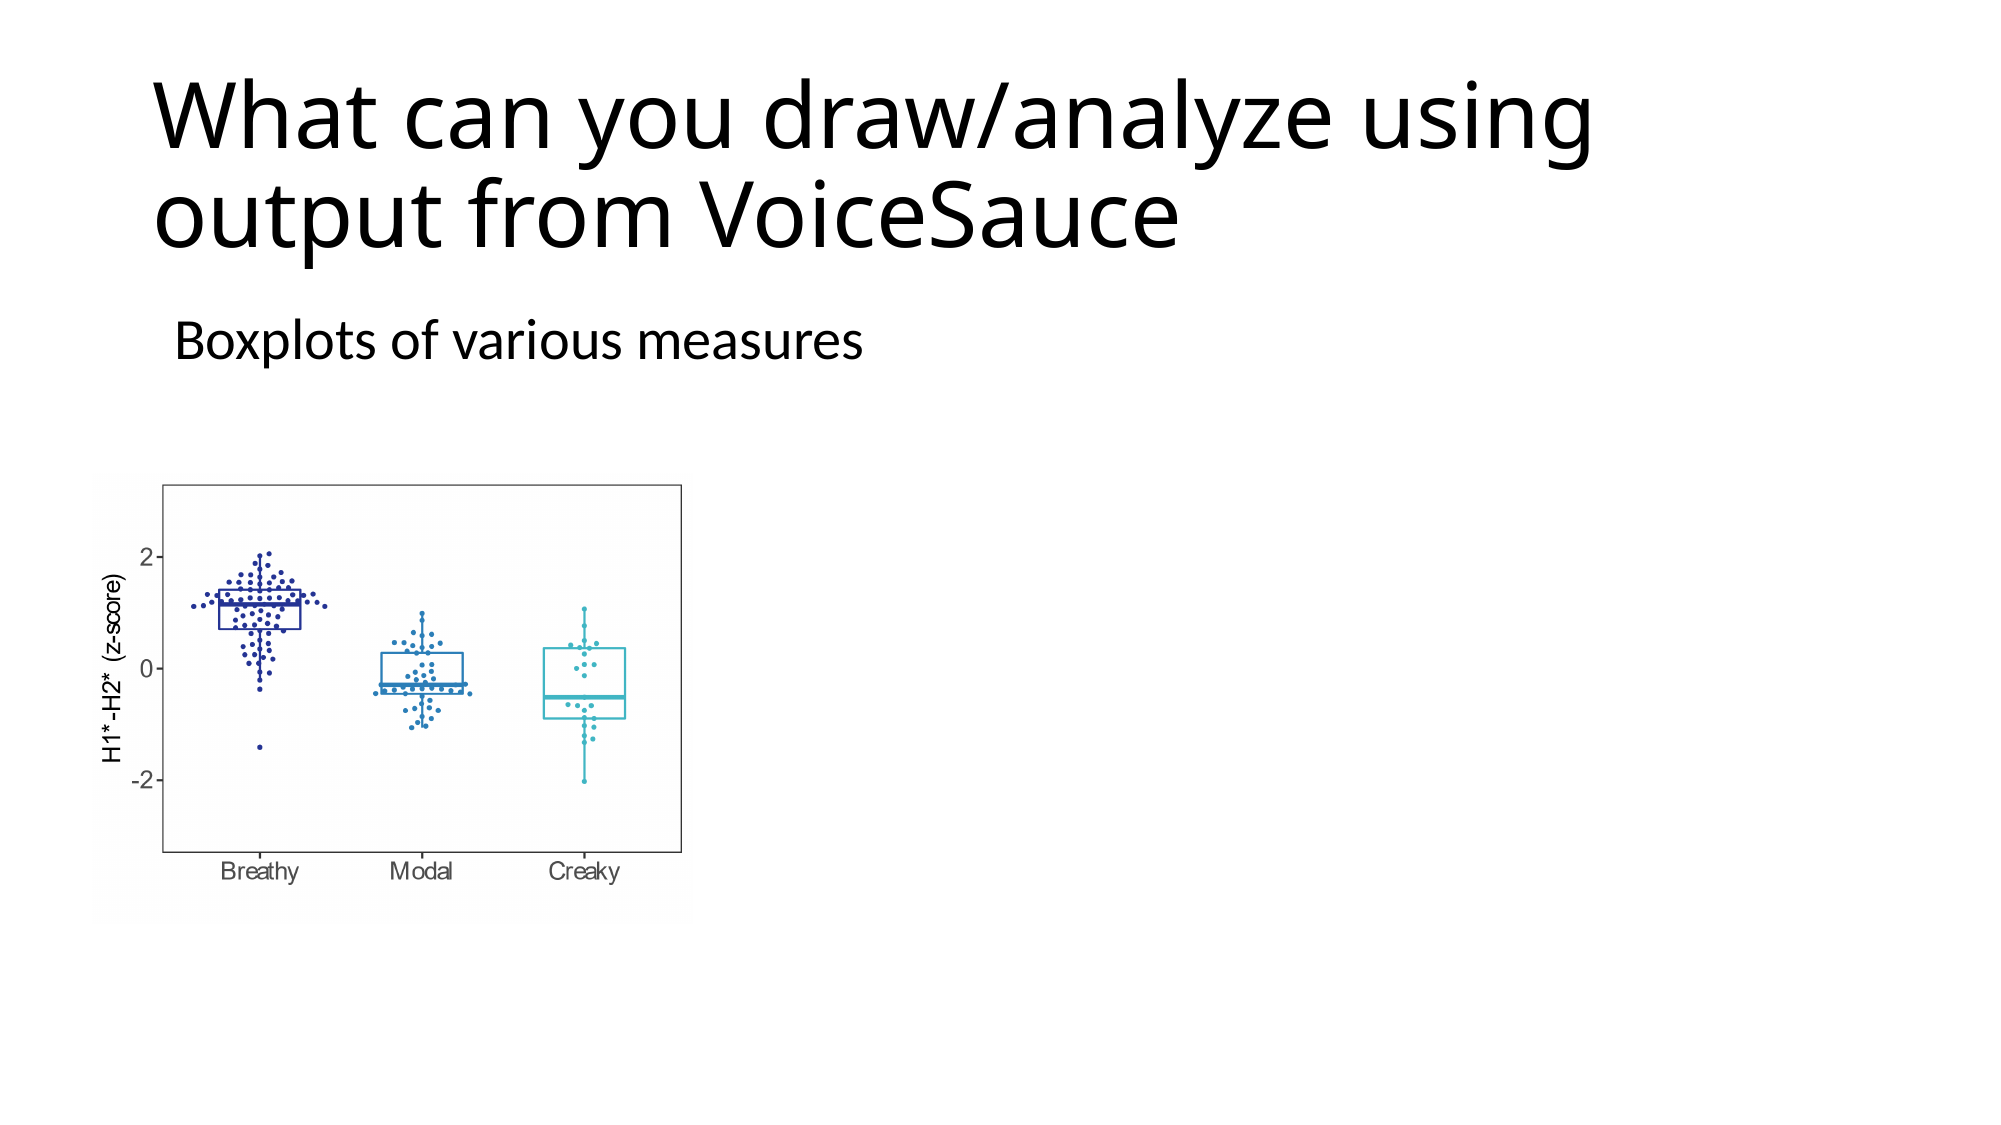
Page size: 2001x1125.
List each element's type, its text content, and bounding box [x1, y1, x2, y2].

picture [92, 473, 693, 924]
text_box Boxplots of various measures [159, 293, 1024, 379]
title What can you draw/analyze using output from VoiceSauce [137, 59, 1863, 278]
